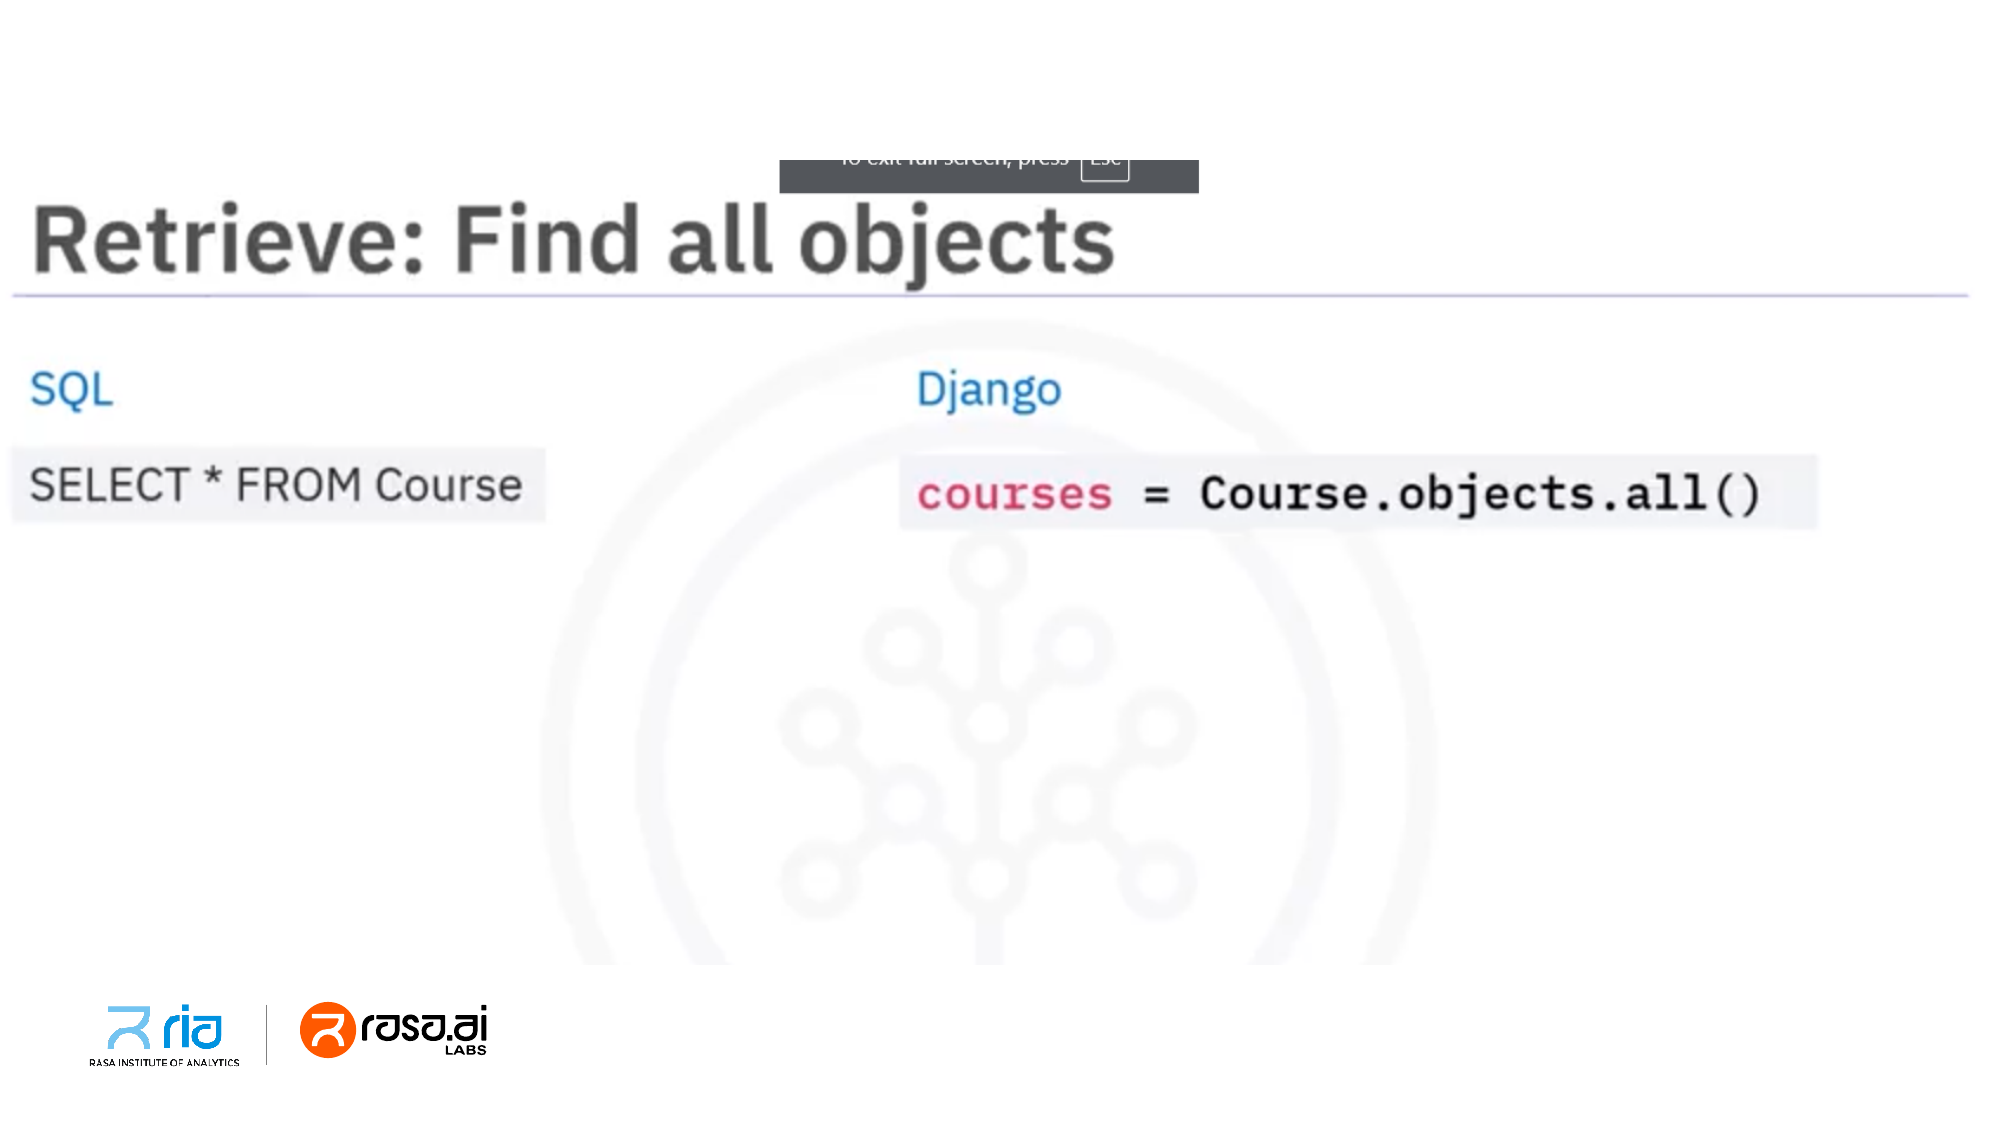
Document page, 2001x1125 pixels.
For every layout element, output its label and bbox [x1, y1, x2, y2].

picture [0, 160, 2000, 965]
picture [78, 992, 250, 1078]
